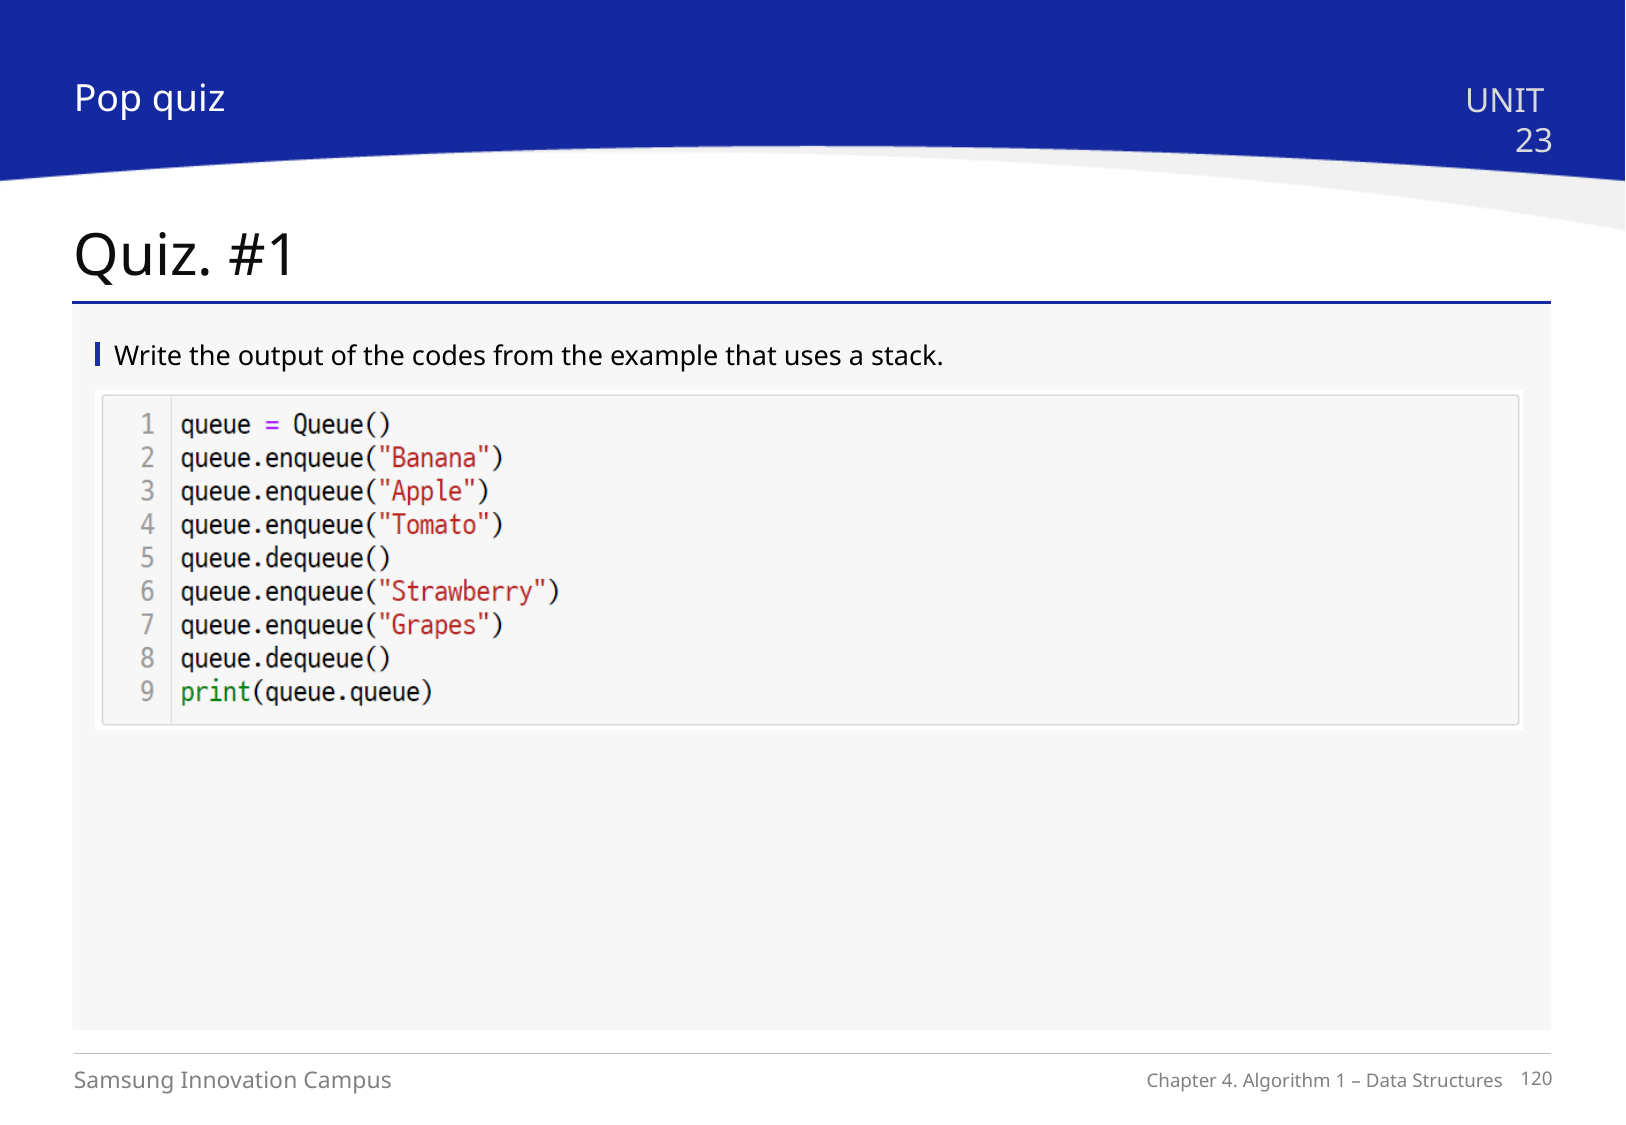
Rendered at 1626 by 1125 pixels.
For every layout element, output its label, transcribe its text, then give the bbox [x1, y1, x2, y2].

text_box Pop quiz [73, 73, 981, 120]
picture [0, 0, 1625, 1125]
text_box UNIT 23 [1422, 78, 1554, 159]
text_box Write the output of the codes from the example that uses a stack. [94, 337, 1520, 371]
text_box Quiz. #1 [73, 216, 1552, 288]
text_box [95, 390, 1524, 731]
